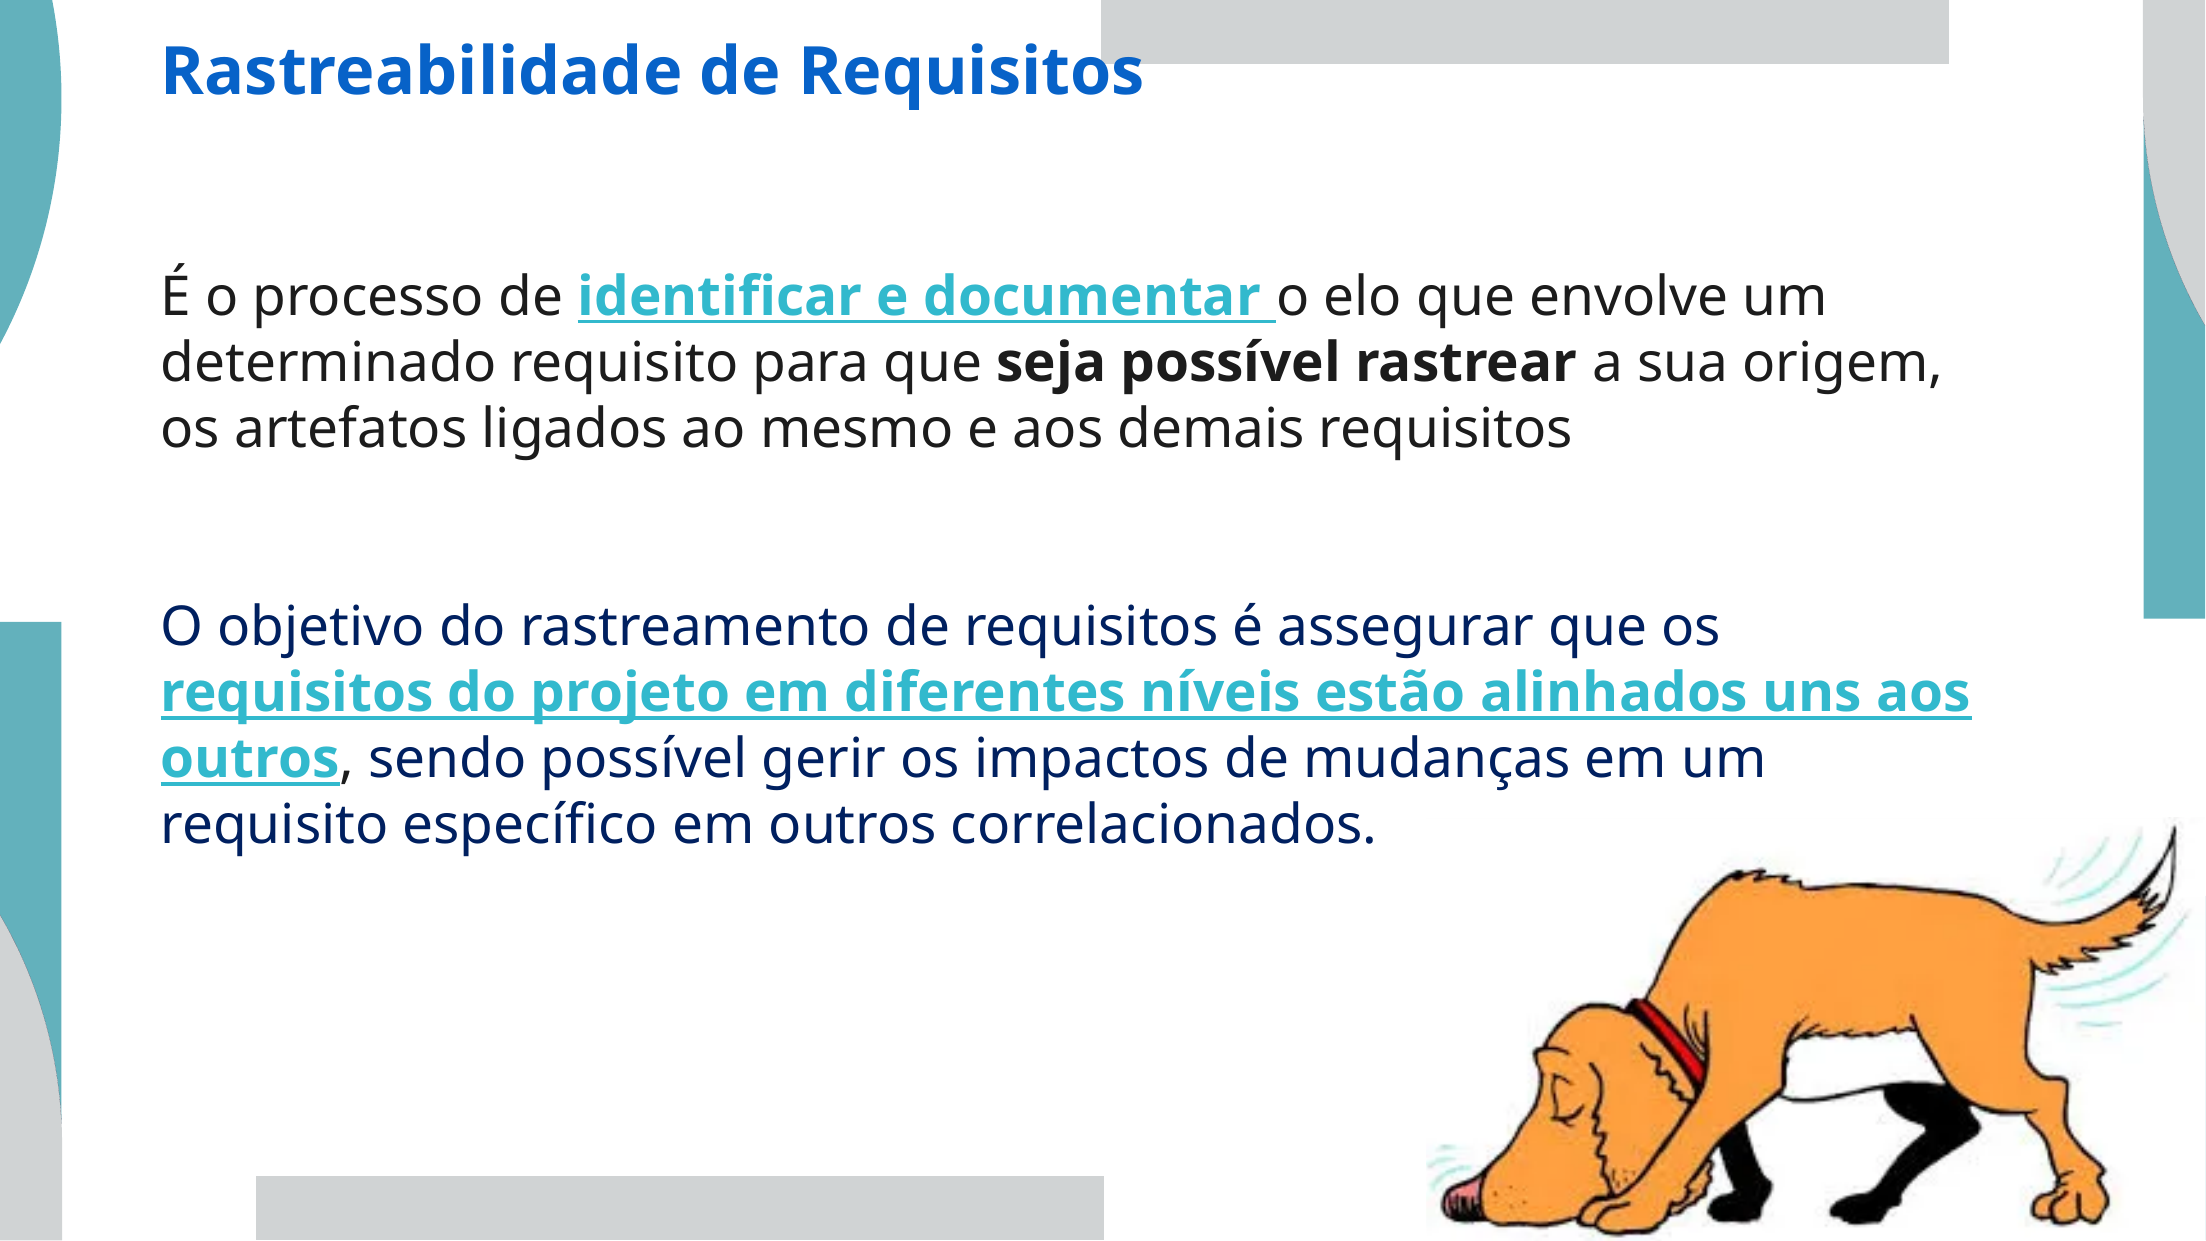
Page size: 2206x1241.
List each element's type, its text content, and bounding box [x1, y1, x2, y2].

list Rastreabilidade de Requisitos [145, 29, 1883, 136]
picture [1426, 817, 2205, 1241]
text_box É o processo de identificar e documentar o elo que envolve um determinado requisito para que seja possível rastrear a sua origem, os artefatos ligados ao mesmo e aos demais requisitos O objetivo do rastreamento de requisitos é assegurar que os requisitos do projeto em diferentes níveis estão alinhados uns aos outros, sendo possível gerir os impactos de mudanças em um requisito específico em outros correlacionados. [145, 252, 1995, 863]
